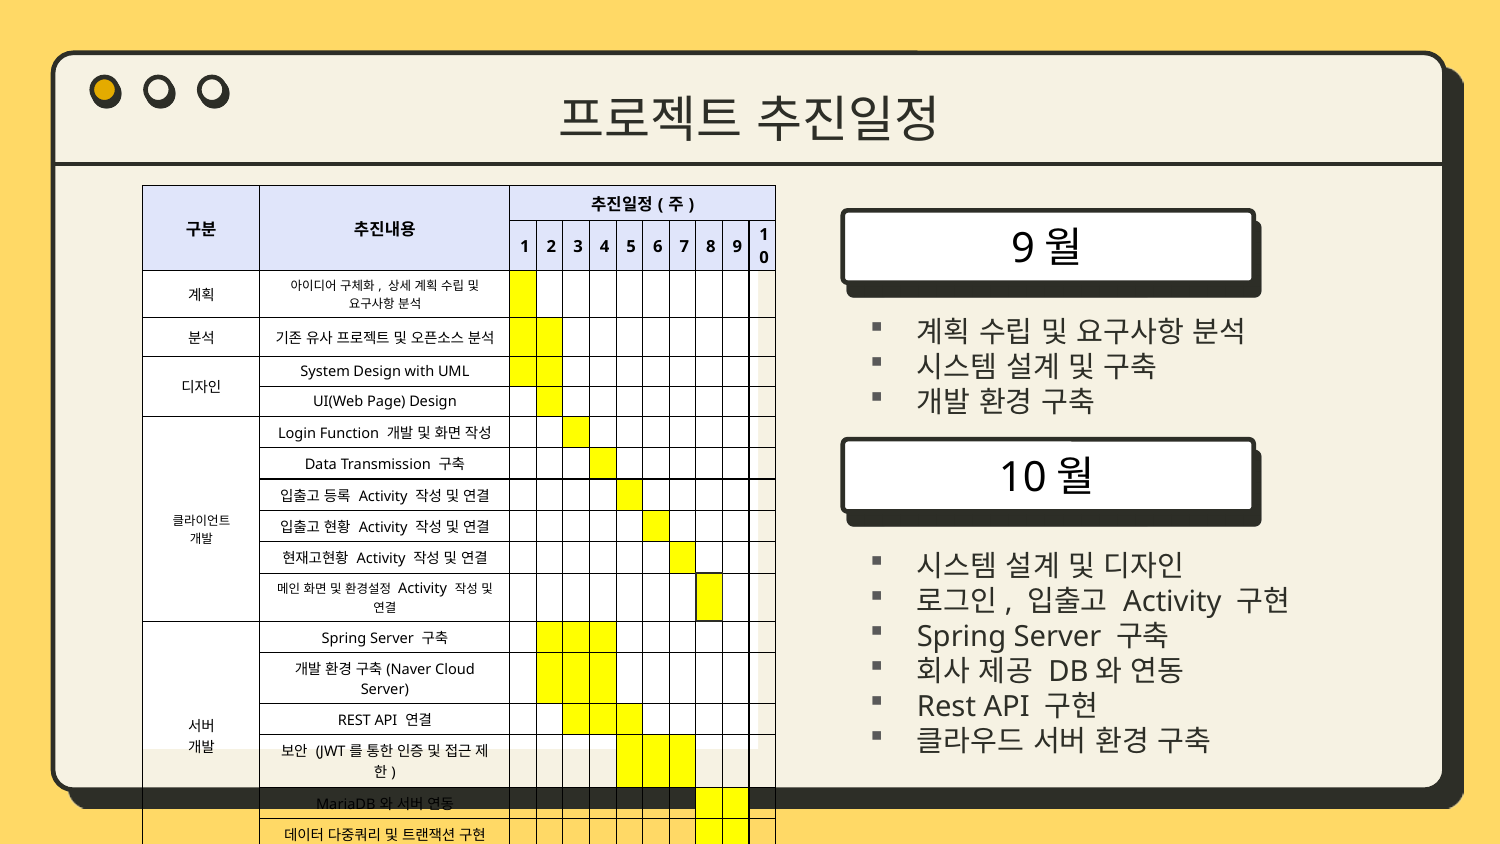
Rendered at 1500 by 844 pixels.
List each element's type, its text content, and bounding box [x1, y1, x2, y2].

table_cell MariaDB와 서버 연동 [260, 788, 509, 818]
table_cell [696, 788, 722, 818]
table_cell 기존 유사 프로젝트 및 오픈소스 분석 [260, 318, 509, 356]
table_cell [590, 622, 616, 652]
table_cell [643, 542, 669, 573]
table_cell [617, 511, 642, 541]
table_cell [590, 735, 616, 787]
table_cell [670, 318, 695, 356]
table_cell [590, 788, 616, 818]
table_cell [617, 622, 642, 652]
table_cell 계획 [143, 271, 259, 317]
table_cell [510, 448, 536, 478]
table_cell [696, 622, 722, 652]
table_cell [750, 704, 775, 734]
table_cell [590, 819, 616, 844]
table_cell [670, 622, 695, 652]
table_cell [723, 511, 748, 541]
table_cell [723, 574, 748, 621]
table_cell [750, 271, 775, 317]
table_cell [750, 417, 775, 447]
table_cell 메인 화면 및 환경설정 Activity 작성 및 연결 [260, 574, 509, 621]
text_box 10월 [889, 435, 1206, 527]
table_cell [643, 271, 669, 317]
text_box 9월 [889, 206, 1206, 297]
table_cell [617, 788, 642, 818]
table_cell [750, 622, 775, 652]
table_cell [510, 788, 536, 818]
table_cell [617, 357, 642, 386]
table_cell [750, 574, 775, 621]
table_cell 디자인 [143, 357, 259, 416]
table_cell [670, 511, 695, 541]
table_cell [563, 387, 589, 416]
table_cell [750, 511, 775, 541]
table_cell [617, 653, 642, 703]
table_cell [723, 271, 748, 317]
table_cell [696, 387, 722, 416]
table_cell 4 [590, 221, 616, 270]
table_cell [563, 318, 589, 356]
table_cell [670, 417, 695, 447]
table_cell 서버 개발 [143, 622, 259, 844]
table_cell [696, 357, 722, 386]
table_cell [643, 735, 669, 787]
table_cell [563, 735, 589, 787]
text_box [1206, 439, 1254, 512]
table_cell [563, 417, 589, 447]
table_cell [510, 511, 536, 541]
table_cell [643, 417, 669, 447]
table_cell [590, 574, 616, 621]
table_cell [696, 542, 722, 572]
table_cell [723, 704, 748, 734]
table_cell [697, 574, 722, 620]
table_cell [617, 704, 642, 734]
table_cell [590, 653, 616, 703]
table_cell [563, 542, 589, 573]
table_cell [617, 387, 642, 416]
table_cell [510, 417, 536, 447]
table_cell [670, 480, 695, 510]
text_box [1206, 210, 1254, 283]
table_cell [590, 542, 616, 573]
table_cell 7 [670, 221, 695, 270]
table_cell [617, 574, 642, 621]
subtitle 계획 수립 및 요구사항 분석 시스템 설계 및 구축 개발 환경 구축 [855, 297, 1419, 422]
table_cell [696, 448, 722, 478]
table_cell [590, 318, 616, 356]
table_cell [563, 511, 589, 541]
table_header 추진내용 [260, 186, 509, 270]
table_cell [750, 653, 775, 703]
table_cell System Design with UML [260, 357, 509, 386]
table_cell [643, 819, 669, 844]
table_cell [696, 417, 722, 447]
table_cell [670, 357, 695, 386]
table_cell [723, 622, 748, 652]
table_cell [723, 735, 748, 787]
table_cell [590, 448, 616, 478]
table_cell [537, 819, 562, 844]
table_cell [537, 387, 562, 416]
table_cell 9 [723, 221, 748, 270]
table_cell [510, 622, 536, 652]
table_cell [537, 417, 562, 447]
table_cell [723, 417, 748, 447]
table_cell [643, 788, 669, 818]
table_cell [643, 318, 669, 356]
table_cell [723, 653, 748, 703]
text_box 시스템 설계 및 디자인 로그인, 입출고 Activity 구현 Spring Server 구축 회사 제공 DB와 연동 Rest API 구현 클라우드 서버 환경 구축 [854, 532, 1419, 656]
table_cell Data Transmission 구축 [260, 448, 509, 478]
table_cell [590, 387, 616, 416]
table_cell [723, 387, 748, 416]
table_cell [537, 788, 562, 818]
table_cell [537, 448, 562, 478]
table_cell [750, 735, 775, 787]
table_cell [696, 480, 722, 510]
table_cell 2 [537, 221, 562, 270]
table_cell [696, 704, 722, 734]
table_cell [563, 788, 589, 818]
table_cell [696, 819, 722, 844]
table_cell 3 [563, 221, 589, 270]
table_cell [537, 574, 562, 621]
table_cell [723, 480, 748, 510]
table_cell [670, 271, 695, 317]
table_cell [643, 511, 669, 541]
table_cell [670, 542, 695, 573]
table_cell [537, 542, 562, 573]
table_cell [750, 819, 775, 844]
table_cell [563, 653, 589, 703]
table_cell [563, 480, 589, 510]
table_cell Spring Server 구축 [260, 622, 509, 652]
table_cell [696, 653, 722, 703]
table_cell [617, 542, 642, 573]
table_cell [617, 448, 642, 478]
table_cell [563, 819, 589, 844]
table_cell [590, 704, 616, 734]
table_cell [643, 653, 669, 703]
table_cell [670, 387, 695, 416]
table_cell [670, 788, 695, 818]
table_cell [643, 448, 669, 478]
table_cell [643, 574, 669, 621]
table_cell [723, 542, 748, 573]
table_cell [723, 788, 748, 818]
table_cell [750, 357, 775, 386]
table_cell [696, 271, 722, 317]
table_cell 분석 [143, 318, 259, 356]
table_cell 10 [750, 221, 775, 270]
table_cell [510, 480, 536, 510]
text_box 프로젝트 추진일정 [118, 83, 1382, 163]
table_cell [510, 318, 536, 356]
table_cell [537, 357, 562, 386]
table_cell REST API 연결 [260, 704, 509, 734]
table_cell 8 [696, 221, 722, 270]
table_cell 현재고현황 Activity 작성 및 연결 [260, 542, 509, 573]
table_header 추진일정(주) [510, 186, 775, 220]
table_cell 6 [643, 221, 669, 270]
table_header 구분 [143, 186, 259, 270]
table_cell 보안 (JWT를 통한 인증 및 접근 제한) [260, 735, 509, 787]
table_cell [510, 653, 536, 703]
table_cell 입출고 등록 Activity 작성 및 연결 [260, 480, 509, 510]
table_cell [537, 653, 562, 703]
table_cell [723, 357, 748, 386]
table_cell [670, 819, 695, 844]
table_cell [723, 819, 748, 844]
table_cell [537, 622, 562, 652]
table_cell [590, 417, 616, 447]
table_cell [617, 318, 642, 356]
table_cell [563, 448, 589, 478]
table_cell [750, 480, 775, 510]
table_cell [590, 511, 616, 541]
table_cell [750, 318, 775, 356]
table_cell [643, 357, 669, 386]
table_cell [617, 735, 642, 787]
table_cell 입출고 현황 Activity 작성 및 연결 [260, 511, 509, 541]
table_cell [750, 448, 775, 478]
table_cell [563, 357, 589, 386]
table_cell [510, 735, 536, 787]
table_cell [723, 318, 748, 356]
table_cell [750, 542, 775, 573]
table_cell [723, 448, 748, 478]
table_cell [563, 271, 589, 317]
table_cell [510, 574, 536, 621]
table_cell [563, 574, 589, 621]
table_cell Login Function 개발 및 화면 작성 [260, 417, 509, 447]
table_cell 개발 환경 구축(Naver Cloud Server) [260, 653, 509, 703]
table_cell [617, 819, 642, 844]
table_cell 1 [510, 221, 536, 270]
text_box [842, 439, 889, 512]
table_cell [643, 387, 669, 416]
table_cell [510, 271, 536, 317]
table_cell [643, 622, 669, 652]
table_cell [590, 357, 616, 386]
table_cell [617, 480, 642, 510]
text_box [842, 210, 889, 283]
table_cell [510, 819, 536, 844]
table_cell [537, 704, 562, 734]
table_cell [670, 653, 695, 703]
table_cell [696, 318, 722, 356]
table_cell [590, 271, 616, 317]
table_cell [537, 318, 562, 356]
table_cell [750, 387, 775, 416]
table_cell [617, 417, 642, 447]
table_cell [696, 735, 722, 787]
table_cell 5 [617, 221, 642, 270]
table_cell 클라이언트 개발 [143, 417, 259, 621]
table_cell [643, 480, 669, 510]
table_cell [670, 448, 695, 478]
table_cell [510, 357, 536, 386]
table_cell [563, 622, 589, 652]
table_cell [617, 271, 642, 317]
table_cell 데이터 다중쿼리 및 트랜잭션 구현 [260, 819, 509, 844]
table_cell [563, 704, 589, 734]
table_cell [537, 735, 562, 787]
table_cell [750, 788, 775, 818]
table_cell [696, 511, 722, 541]
table_cell [590, 480, 616, 510]
table_cell [510, 542, 536, 573]
table_cell [510, 704, 536, 734]
table_cell [643, 704, 669, 734]
table_cell [537, 271, 562, 317]
table_cell [537, 480, 562, 510]
table_cell [670, 735, 695, 787]
table_cell UI(Web Page) Design [260, 387, 509, 416]
table_cell [670, 574, 695, 621]
table_cell [670, 704, 695, 734]
table_cell 아이디어 구체화, 상세 계획 수립 및 요구사항 분석 [260, 271, 509, 317]
table_cell [510, 387, 536, 416]
table_cell [537, 511, 562, 541]
